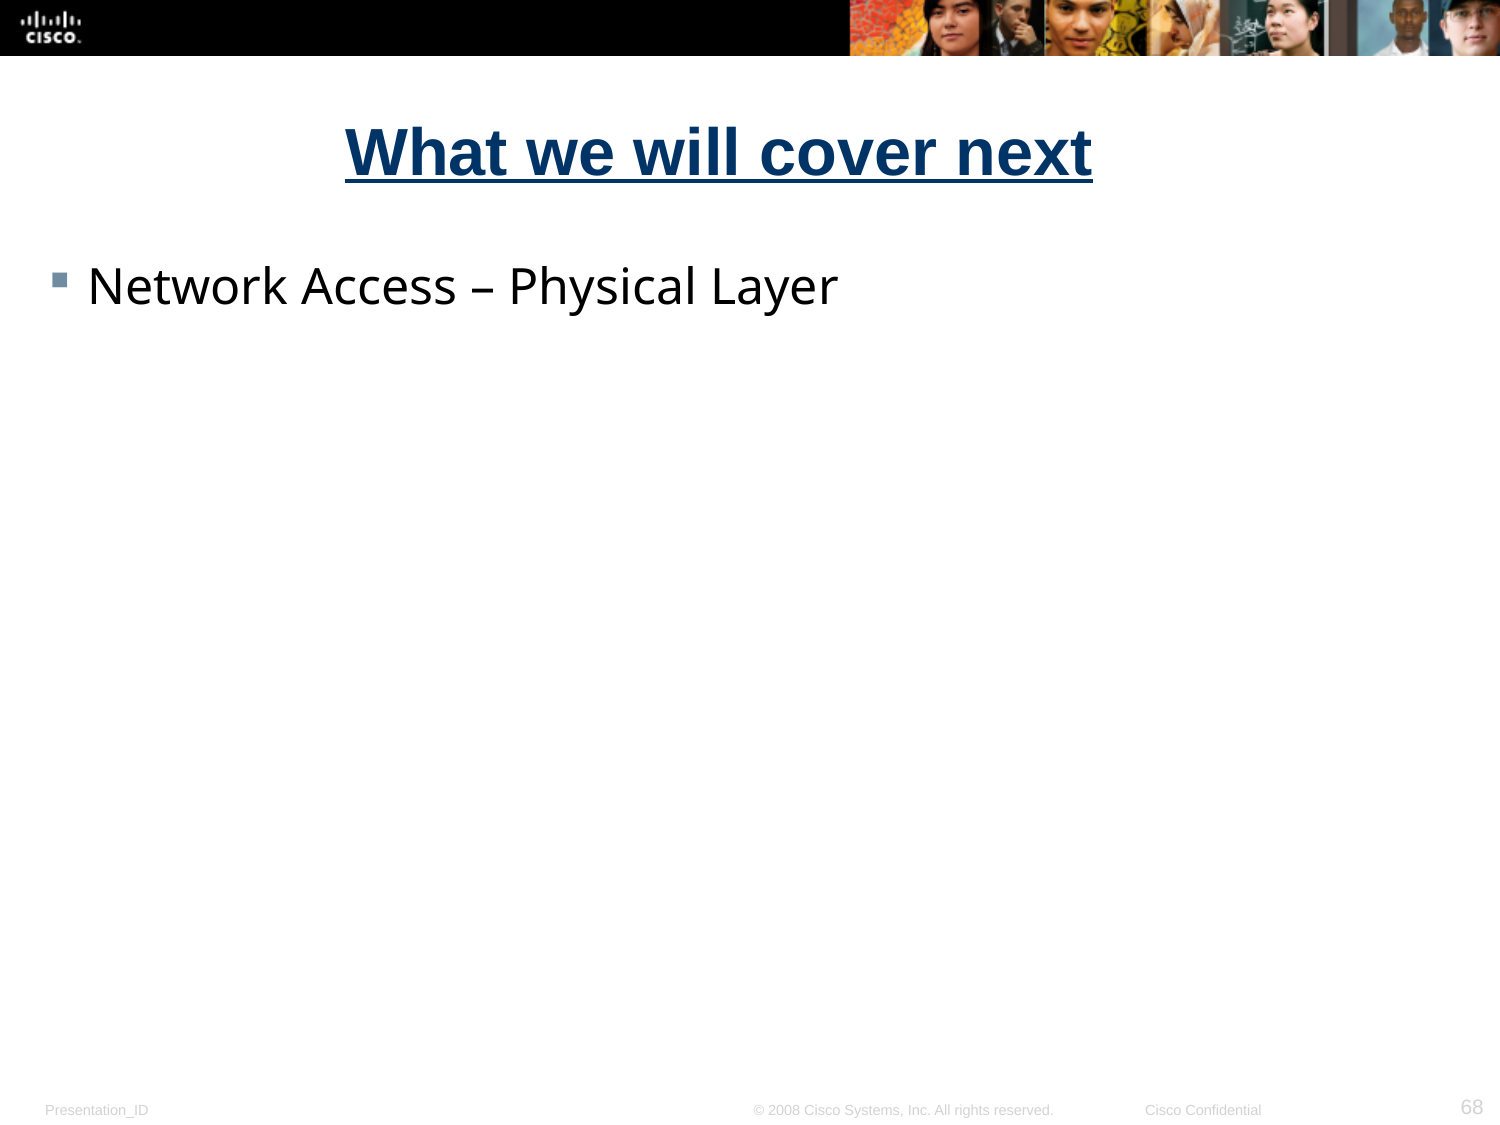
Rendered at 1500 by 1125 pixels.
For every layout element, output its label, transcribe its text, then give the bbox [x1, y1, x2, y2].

picture [1111, 0, 1500, 56]
picture [0, 0, 328, 56]
title What we will cover next [328, 0, 1111, 197]
list Network Access – Physical Layer [34, 252, 1468, 1061]
